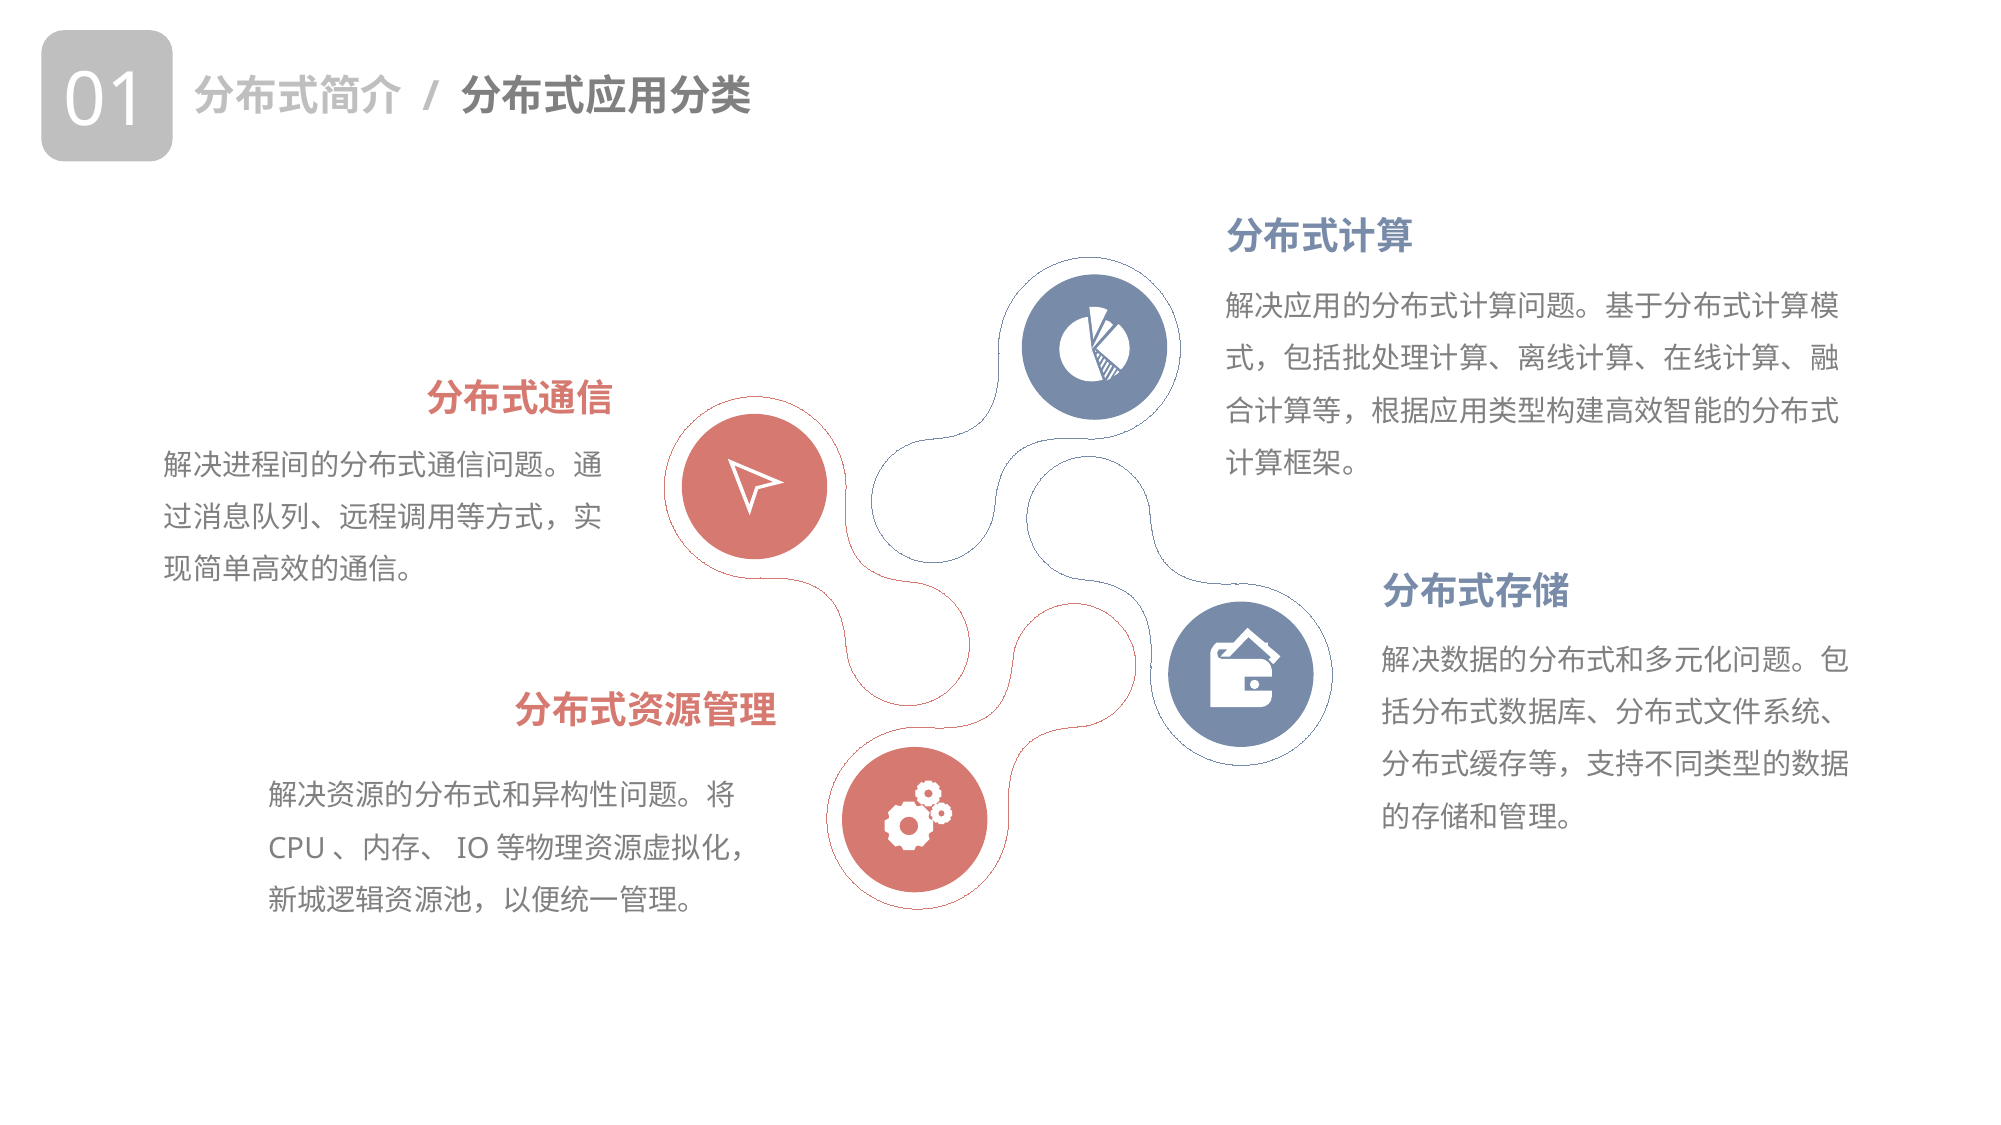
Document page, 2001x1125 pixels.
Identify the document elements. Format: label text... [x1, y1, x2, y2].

text_box 分布式简介 / 分布式应用分类 [194, 35, 958, 138]
text_box 01 [41, 30, 173, 162]
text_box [149, 205, 1888, 920]
